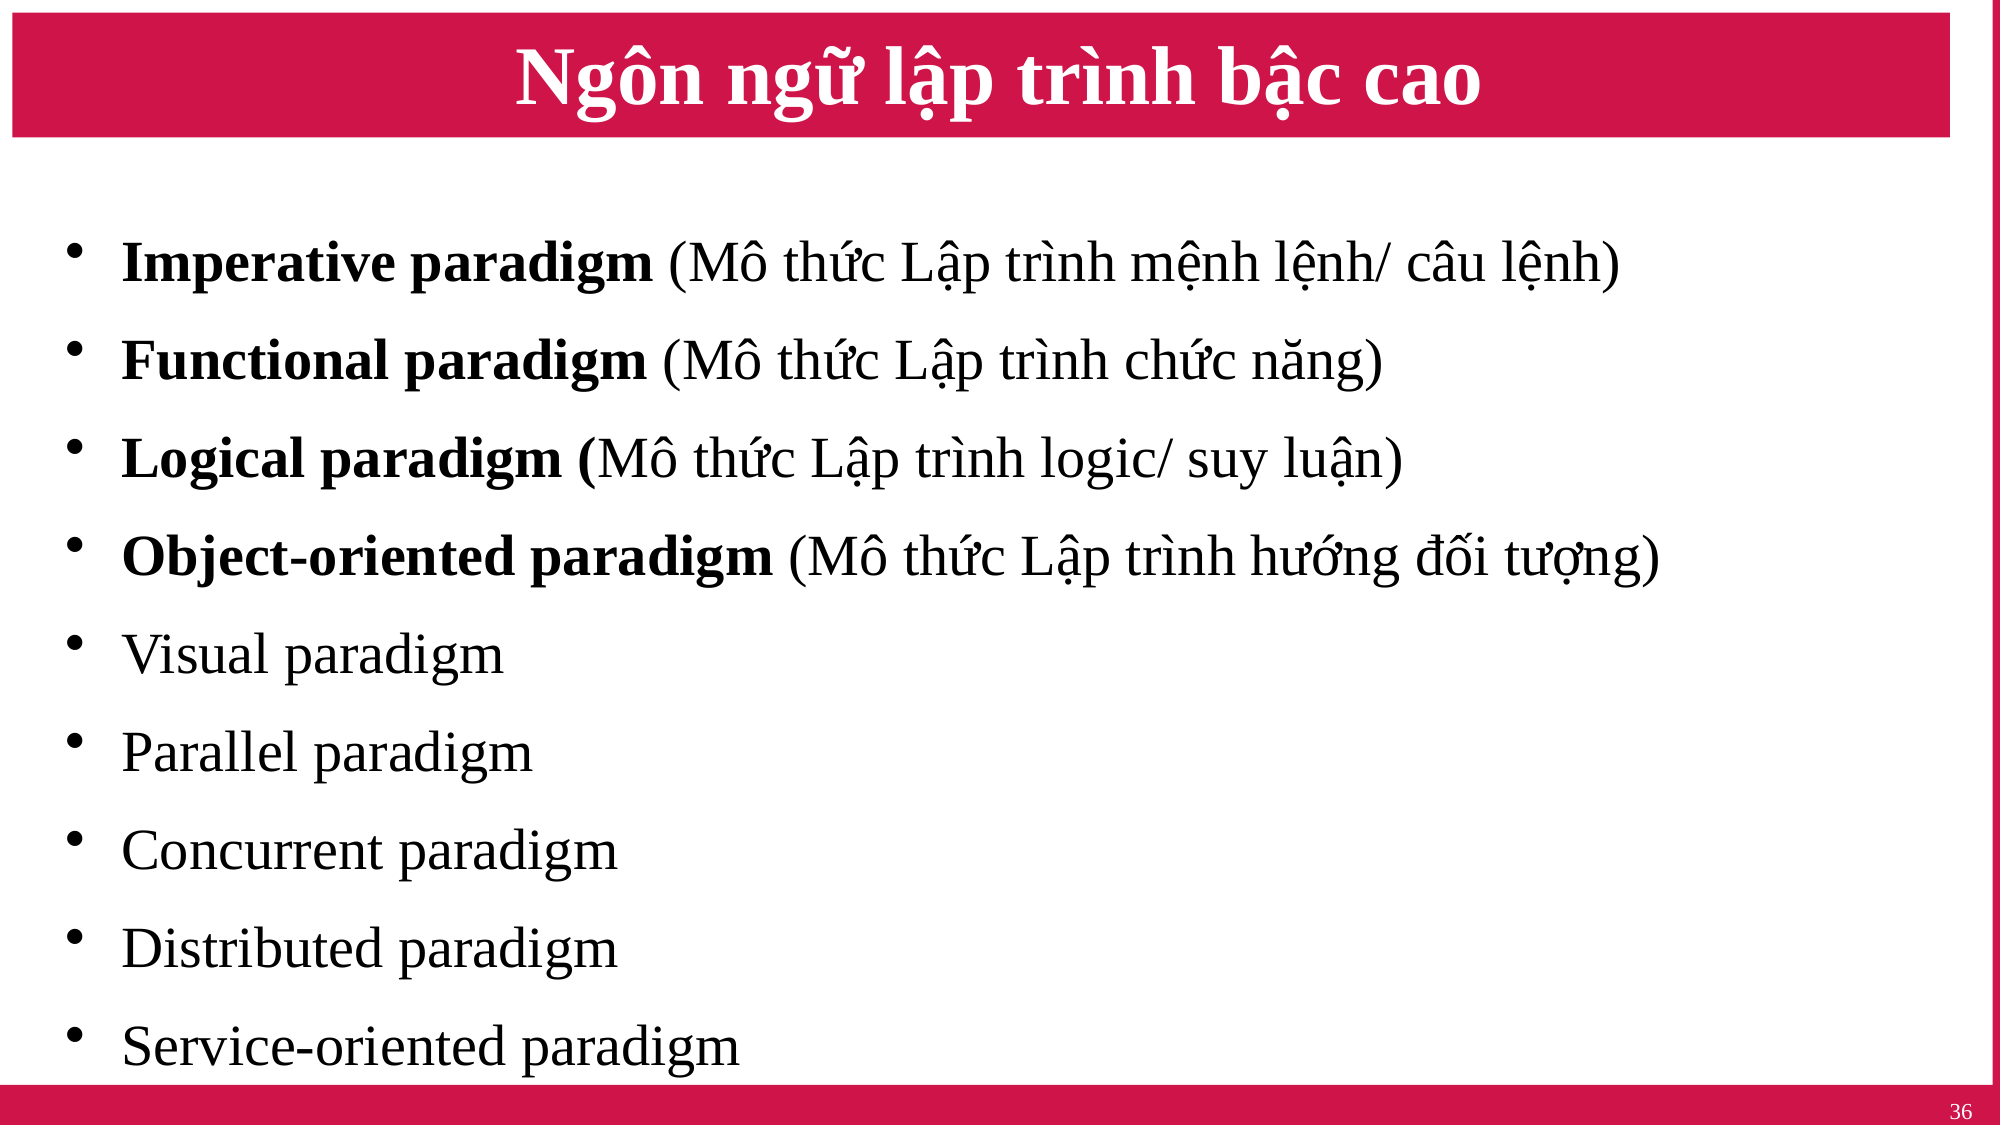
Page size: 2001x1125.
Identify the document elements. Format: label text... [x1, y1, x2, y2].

title Ngôn ngữ lập trình bậc cao [99, 24, 1900, 118]
slide_number 36 [1520, 1074, 1988, 1113]
list Imperative paradigm (Mô thức Lập trình mệnh lệnh/ câu lệnh) Functional paradigm (Mô thức Lập trình chức năng) Logical paradigm (Mô thức Lập trình logic/ suy luận) Object-oriented paradigm (Mô thức Lập trình hướng đối tượng) Visual paradigm Parallel paradigm Concurrent paradigm Distributed paradigm Service-oriented paradigm [50, 187, 1950, 1063]
